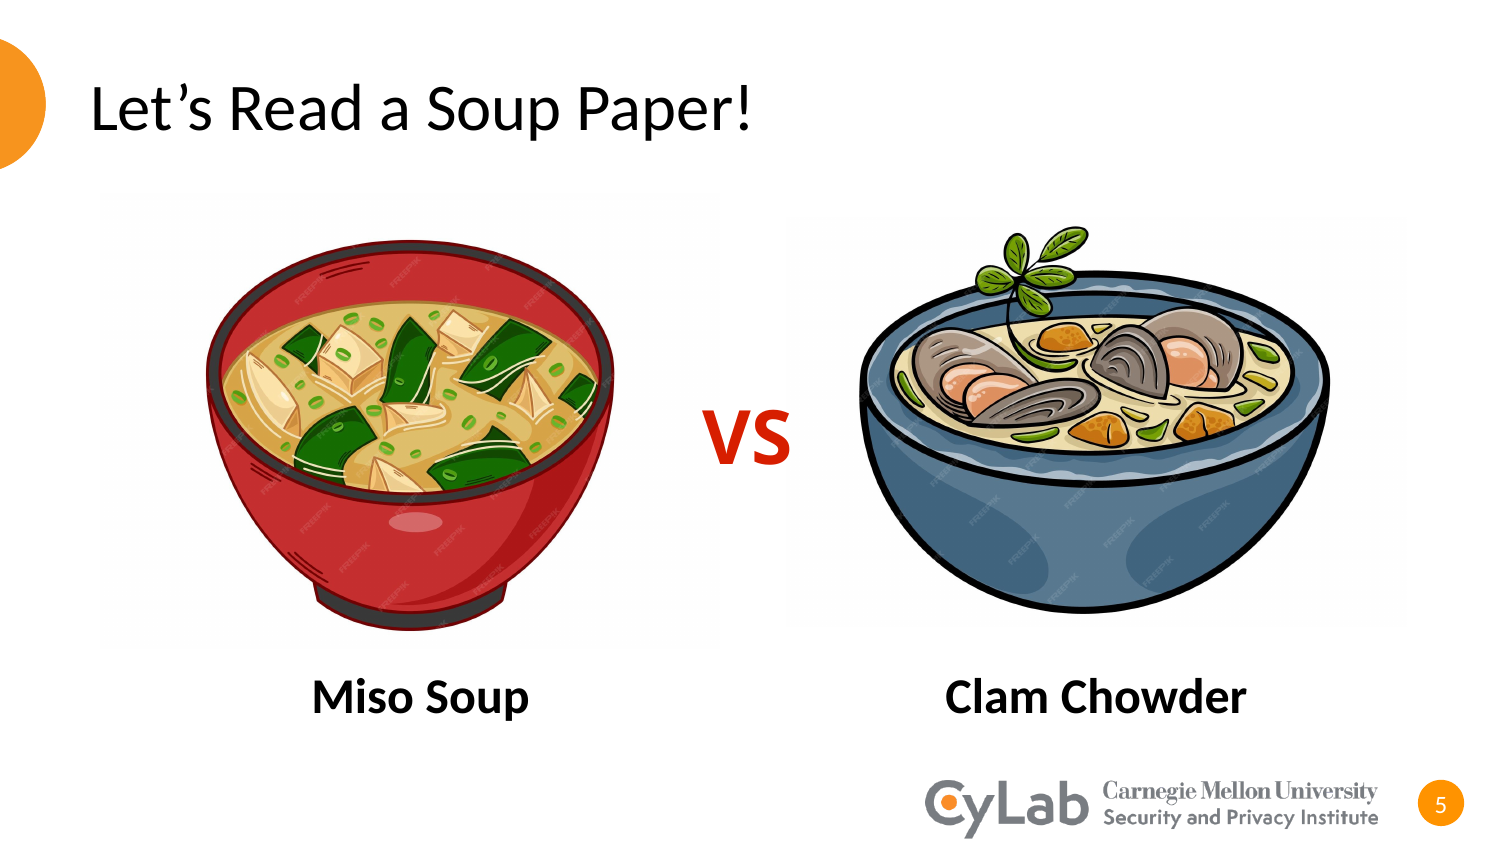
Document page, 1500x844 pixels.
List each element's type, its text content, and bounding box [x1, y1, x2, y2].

picture [0, 39, 46, 169]
picture [786, 216, 1407, 627]
text_box Miso Soup [169, 657, 672, 739]
text_box Clam Chowder [845, 648, 1348, 739]
title Let’s Read a Soup Paper! [75, 33, 1425, 175]
text_box VS [726, 374, 781, 495]
picture [925, 779, 1378, 839]
picture [100, 192, 720, 649]
